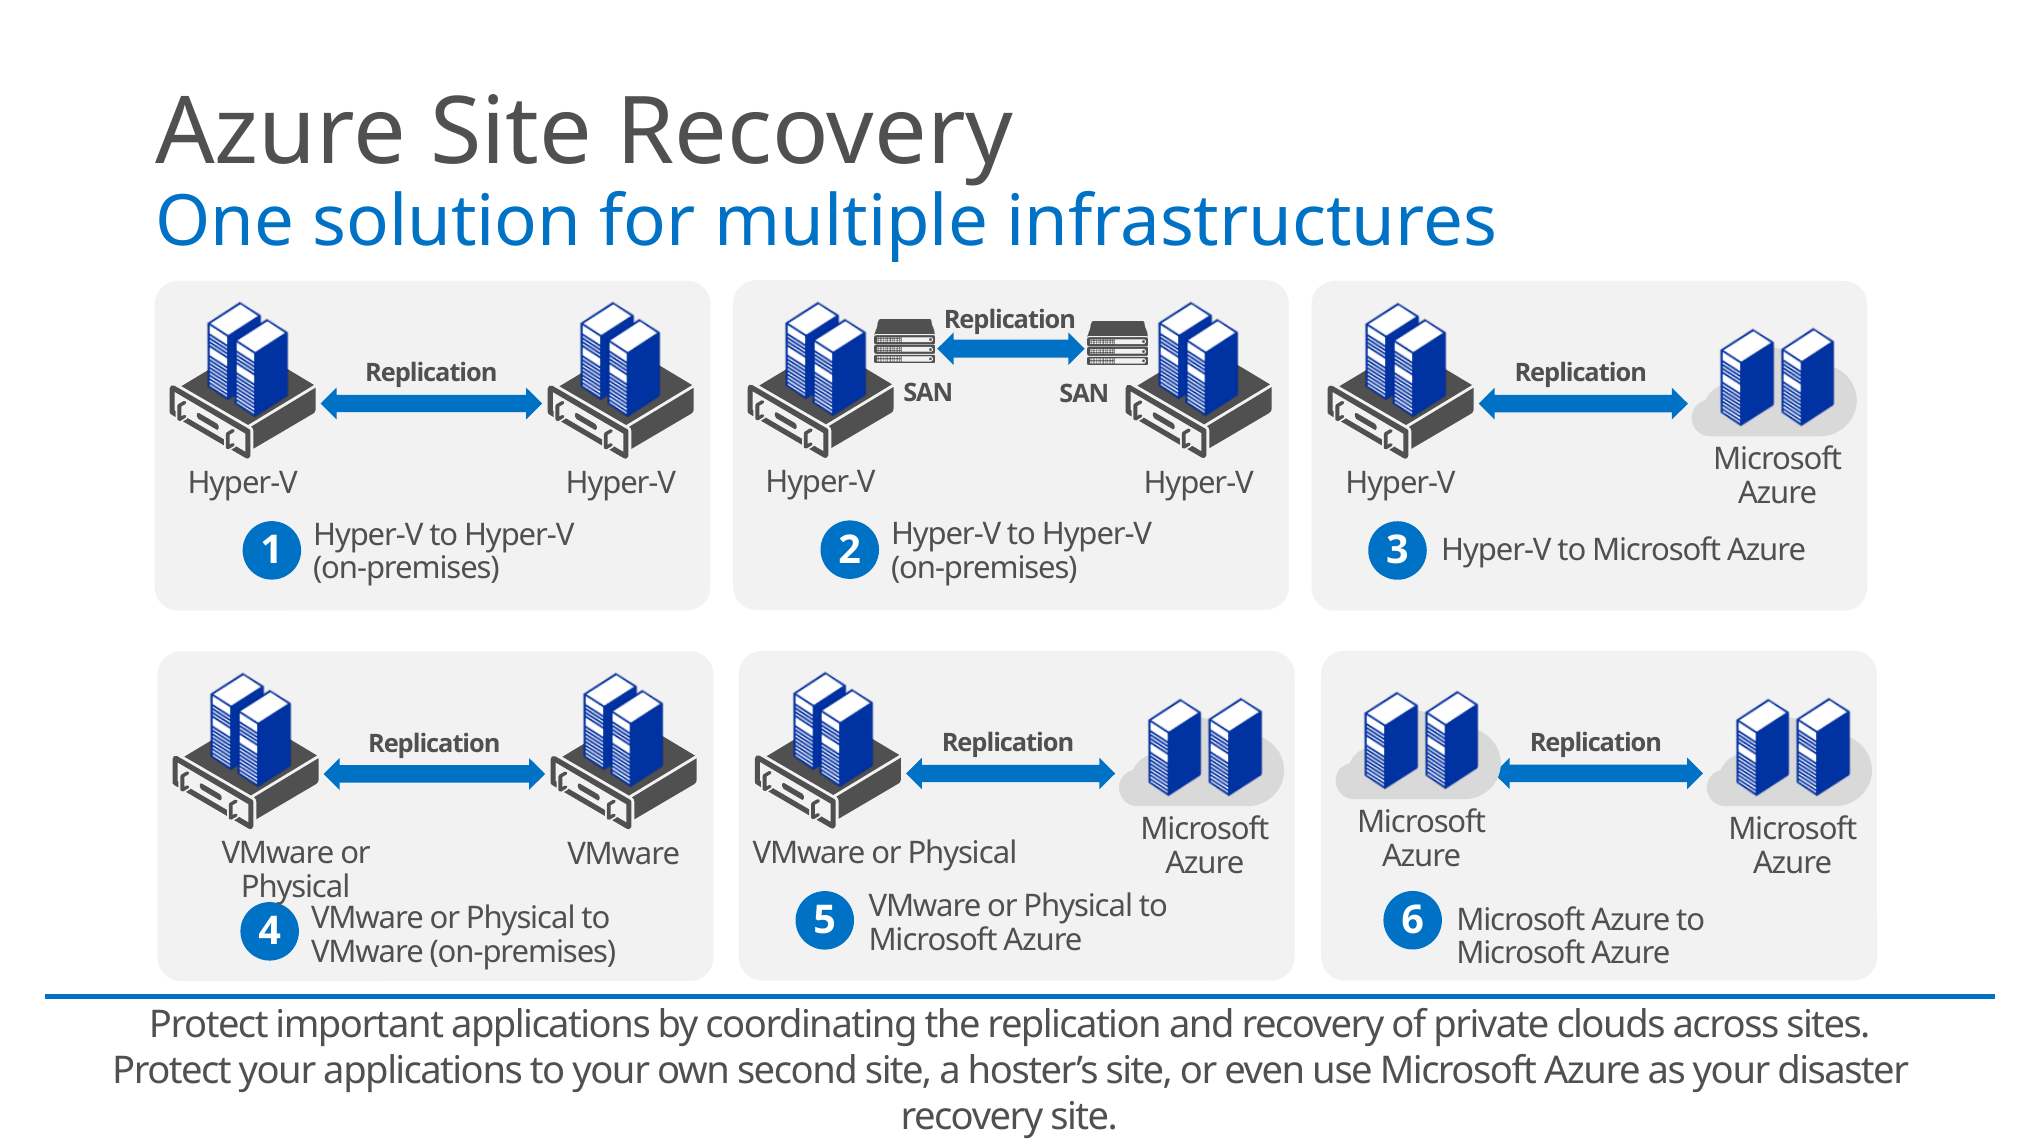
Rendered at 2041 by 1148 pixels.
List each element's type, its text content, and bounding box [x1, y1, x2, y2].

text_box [157, 651, 714, 981]
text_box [738, 650, 1295, 981]
text_box [1456, 1013, 2017, 1139]
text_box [733, 280, 1289, 610]
text_box Protect important applications by coordinating the replication and recovery of private clouds across sites. Protect your applications to your own second site, a hoster’s site, or even use Microsoft Azure as your disaster recovery site. [24, 1007, 1994, 1129]
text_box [154, 280, 711, 611]
title Azure Site Recovery One solution for multiple infrastructures [140, 61, 1900, 283]
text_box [1321, 650, 1877, 981]
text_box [1311, 280, 1868, 611]
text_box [1335, 684, 1501, 874]
